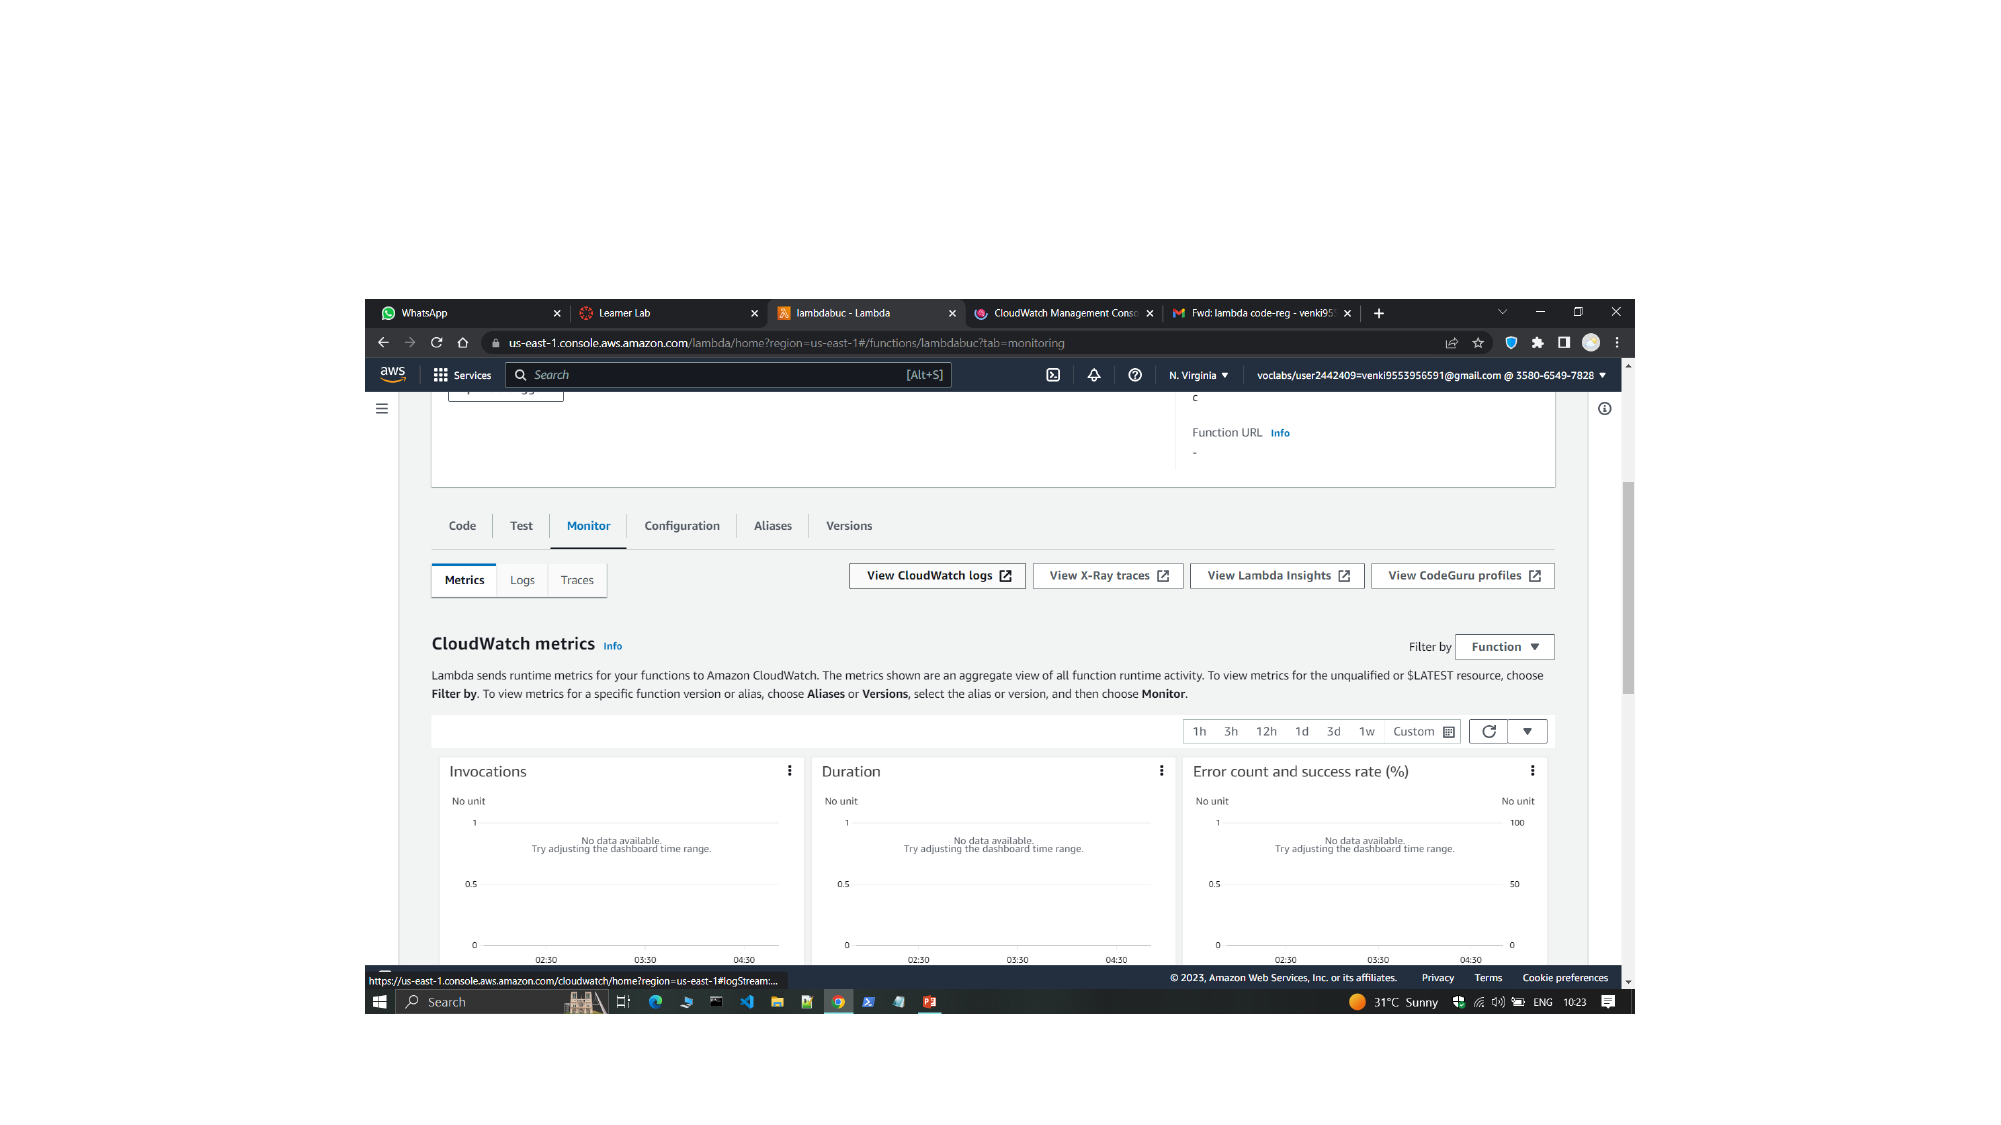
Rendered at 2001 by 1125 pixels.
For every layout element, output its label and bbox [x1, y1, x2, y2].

list [365, 299, 1635, 1014]
